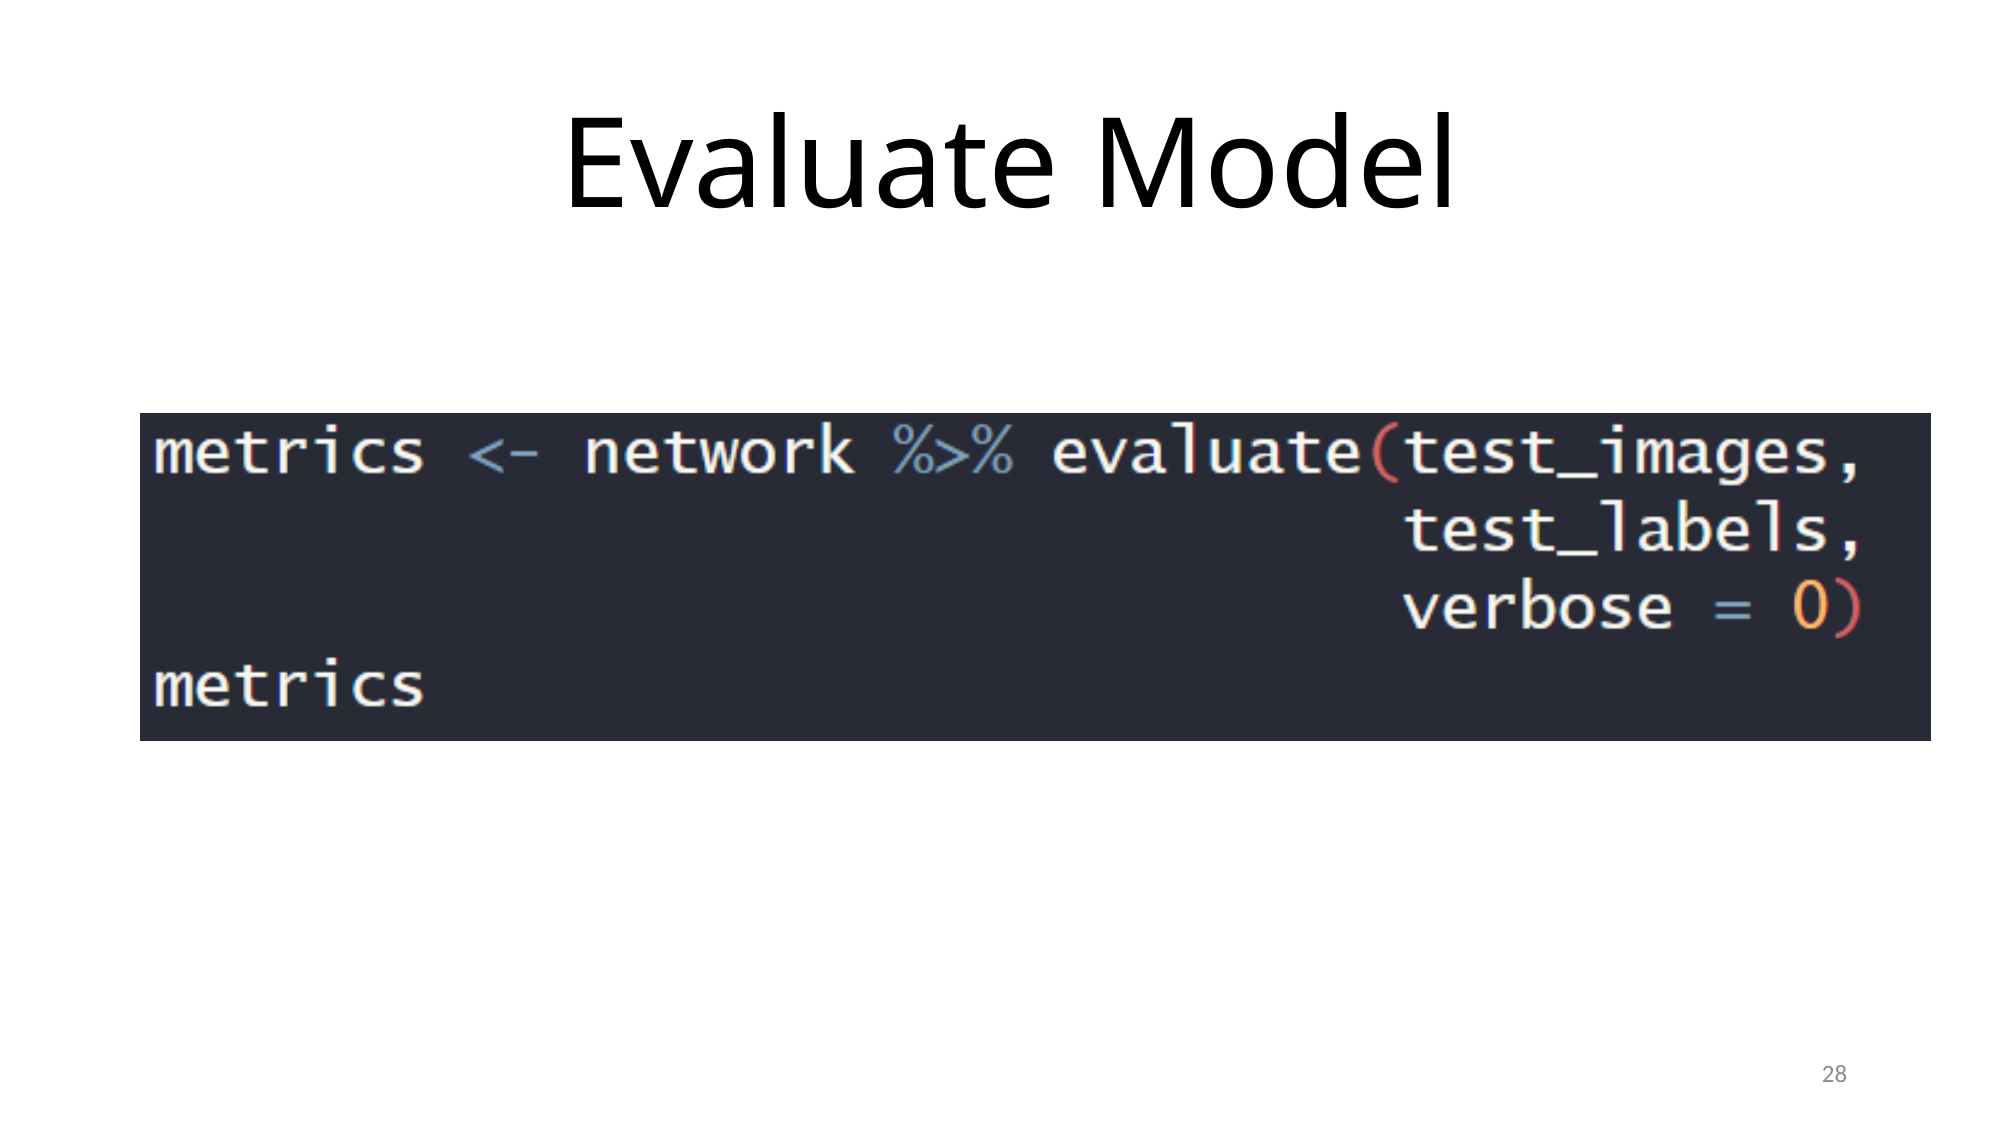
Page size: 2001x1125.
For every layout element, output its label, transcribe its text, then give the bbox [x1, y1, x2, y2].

slide_number 28 [1412, 1042, 1863, 1103]
picture [139, 413, 1931, 741]
title Evaluate Model [91, 105, 1931, 228]
